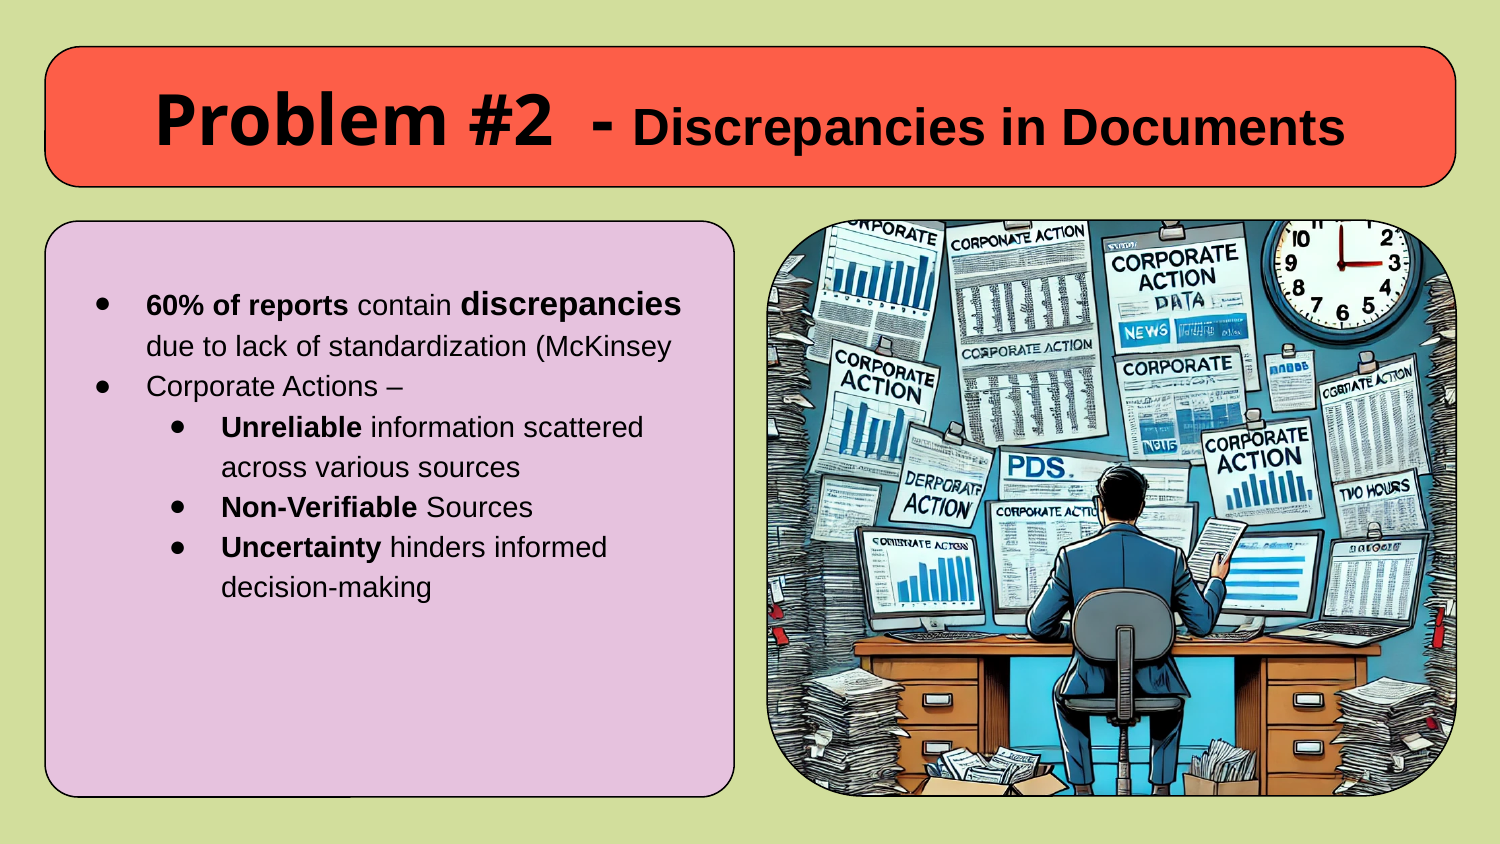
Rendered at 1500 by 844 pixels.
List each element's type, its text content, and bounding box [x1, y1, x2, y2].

list 60% of reports contain discrepancies due to lack of standardization (McKinsey Corporate Actions – Unreliable information scattered across various sources Non-Verifiable Sources Uncertainty hinders informed decision-making [56, 261, 719, 752]
picture [766, 219, 1457, 797]
title Problem #2 - Discrepancies in Documents [44, 53, 1456, 192]
